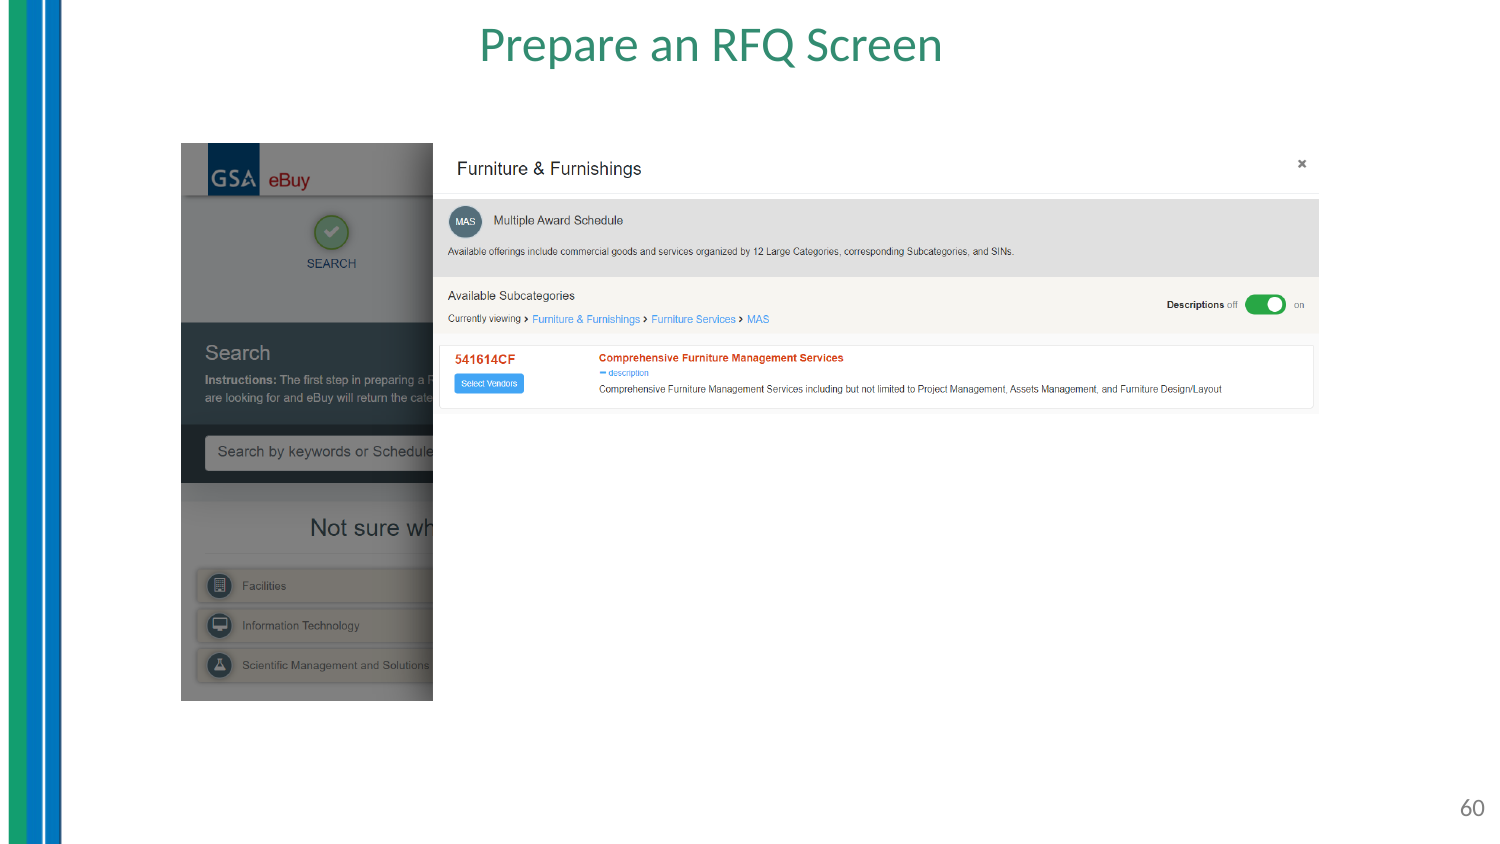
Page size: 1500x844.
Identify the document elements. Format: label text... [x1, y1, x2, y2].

picture [29, 0, 1500, 844]
picture [0, 0, 26, 844]
title Prepare an RFQ Screen [36, 0, 1387, 96]
